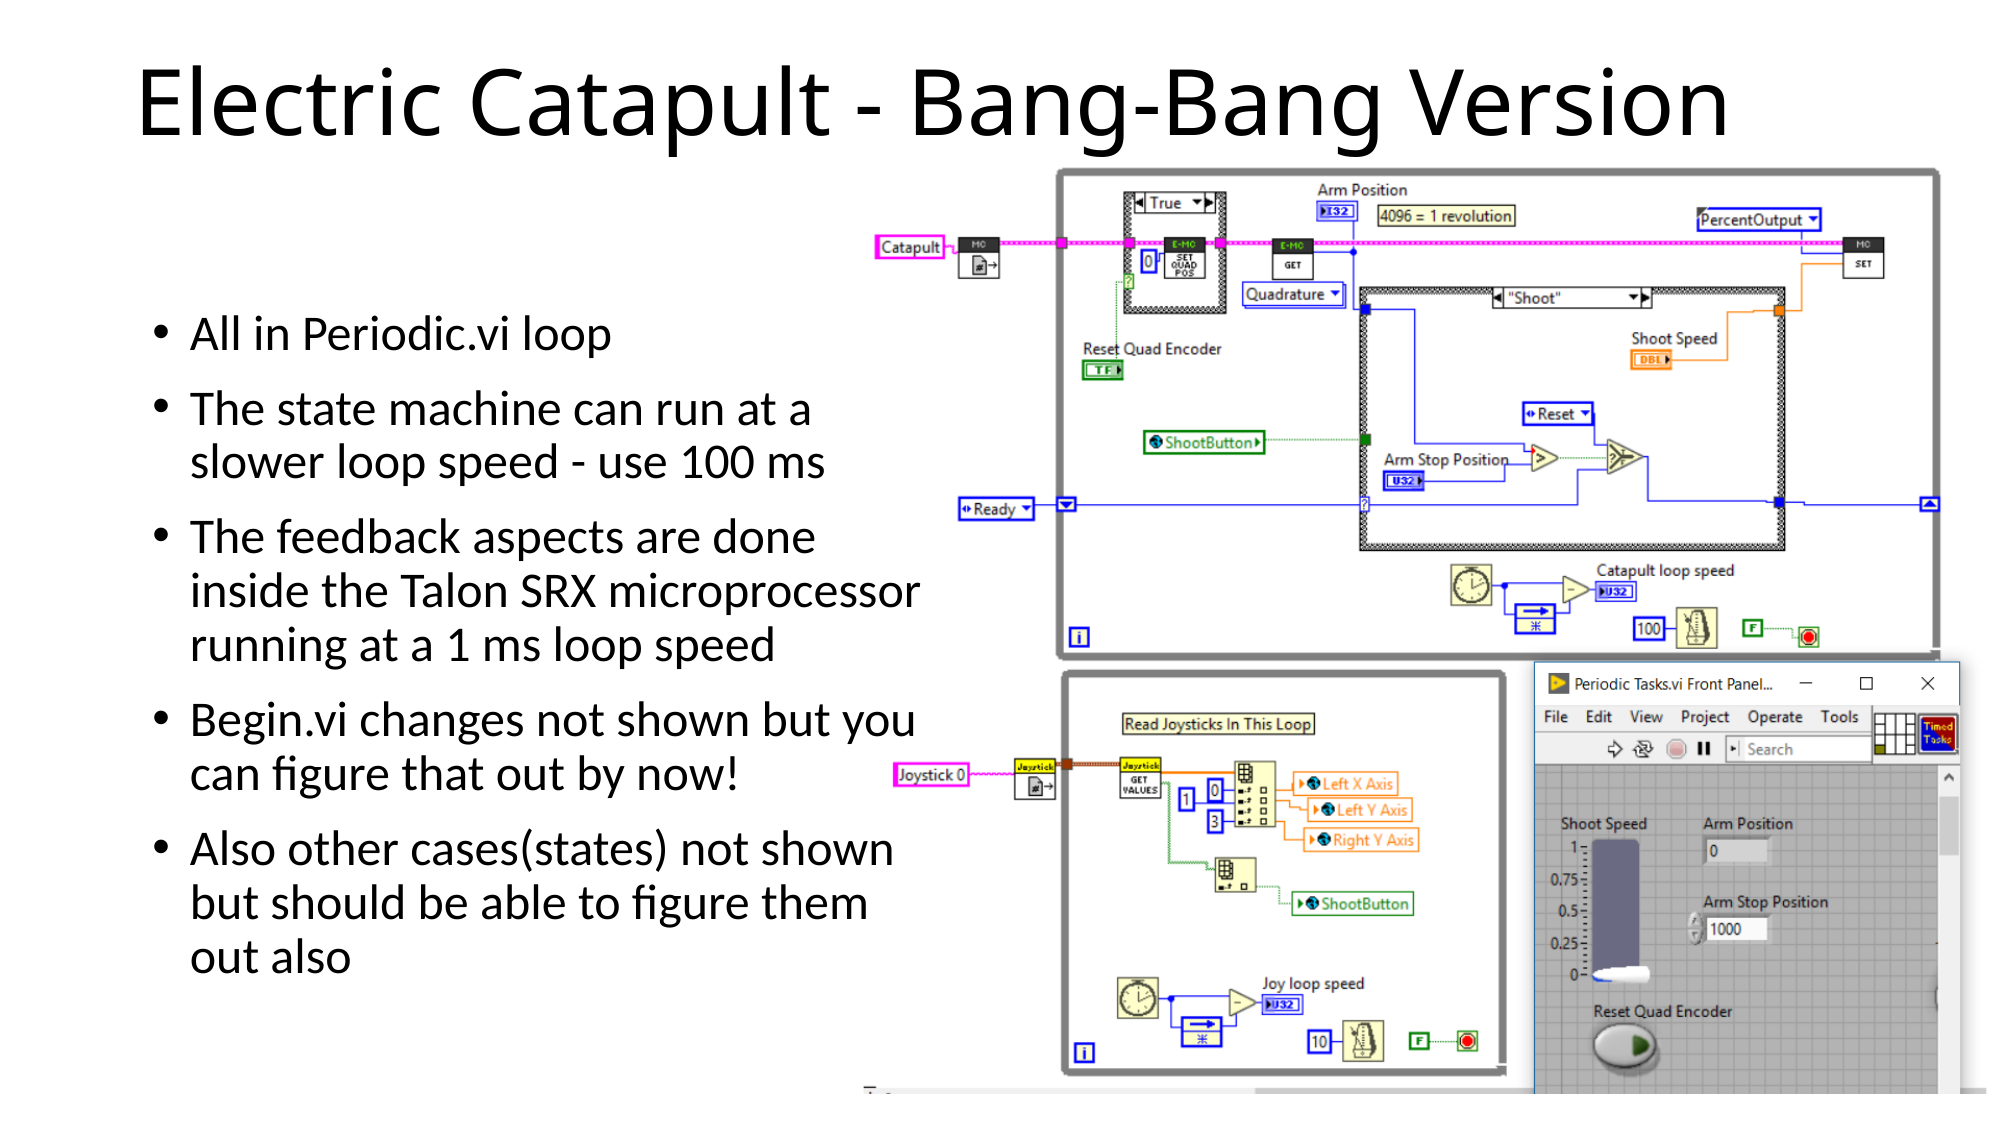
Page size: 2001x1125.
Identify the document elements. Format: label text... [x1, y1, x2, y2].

picture [863, 163, 1987, 1094]
list All in Periodic.vi loop The state machine can run at a slower loop speed - use 100 ms The feedback aspects are done inside the Talon SRX microprocessor running at a 1 ms loop speed Begin.vi changes not shown but you can figure that out by now! Also other cases(states) not shown but should be able to figure them out also [137, 299, 863, 1014]
title Electric Catapult - Bang-Bang Version [119, 0, 1845, 215]
